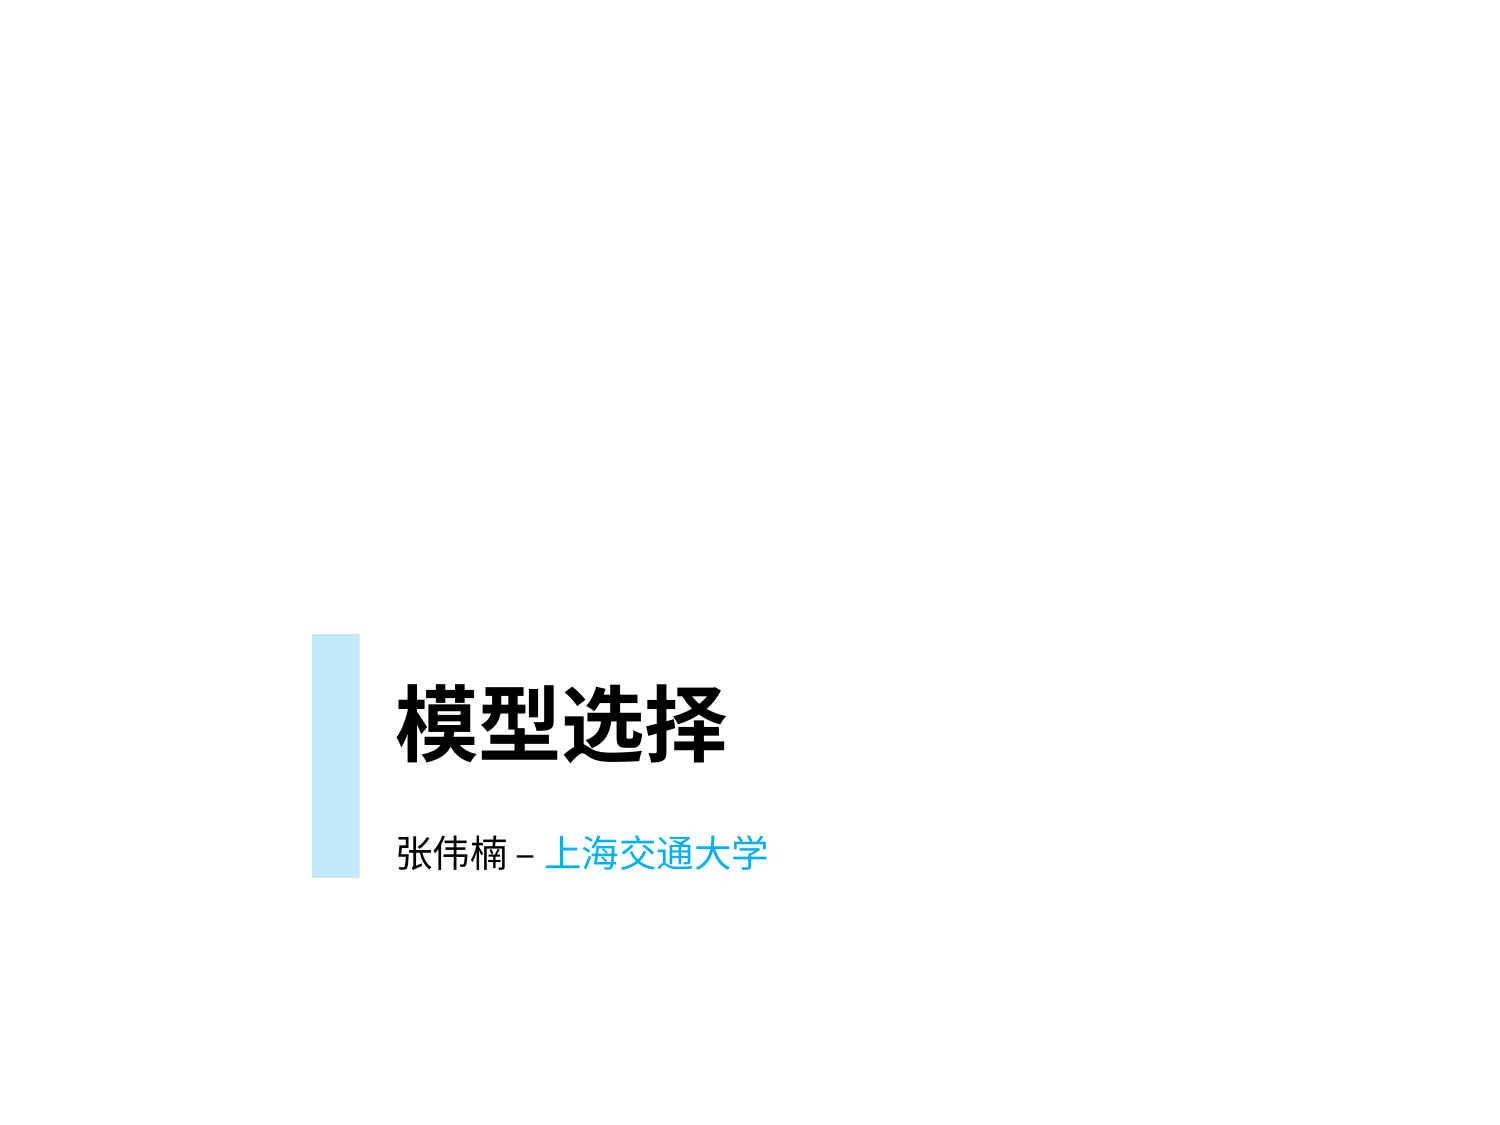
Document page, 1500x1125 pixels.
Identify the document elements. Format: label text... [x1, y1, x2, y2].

text_box 张伟楠 – 上海交通大学 [380, 822, 1346, 883]
text_box 模型选择 [380, 664, 1346, 780]
